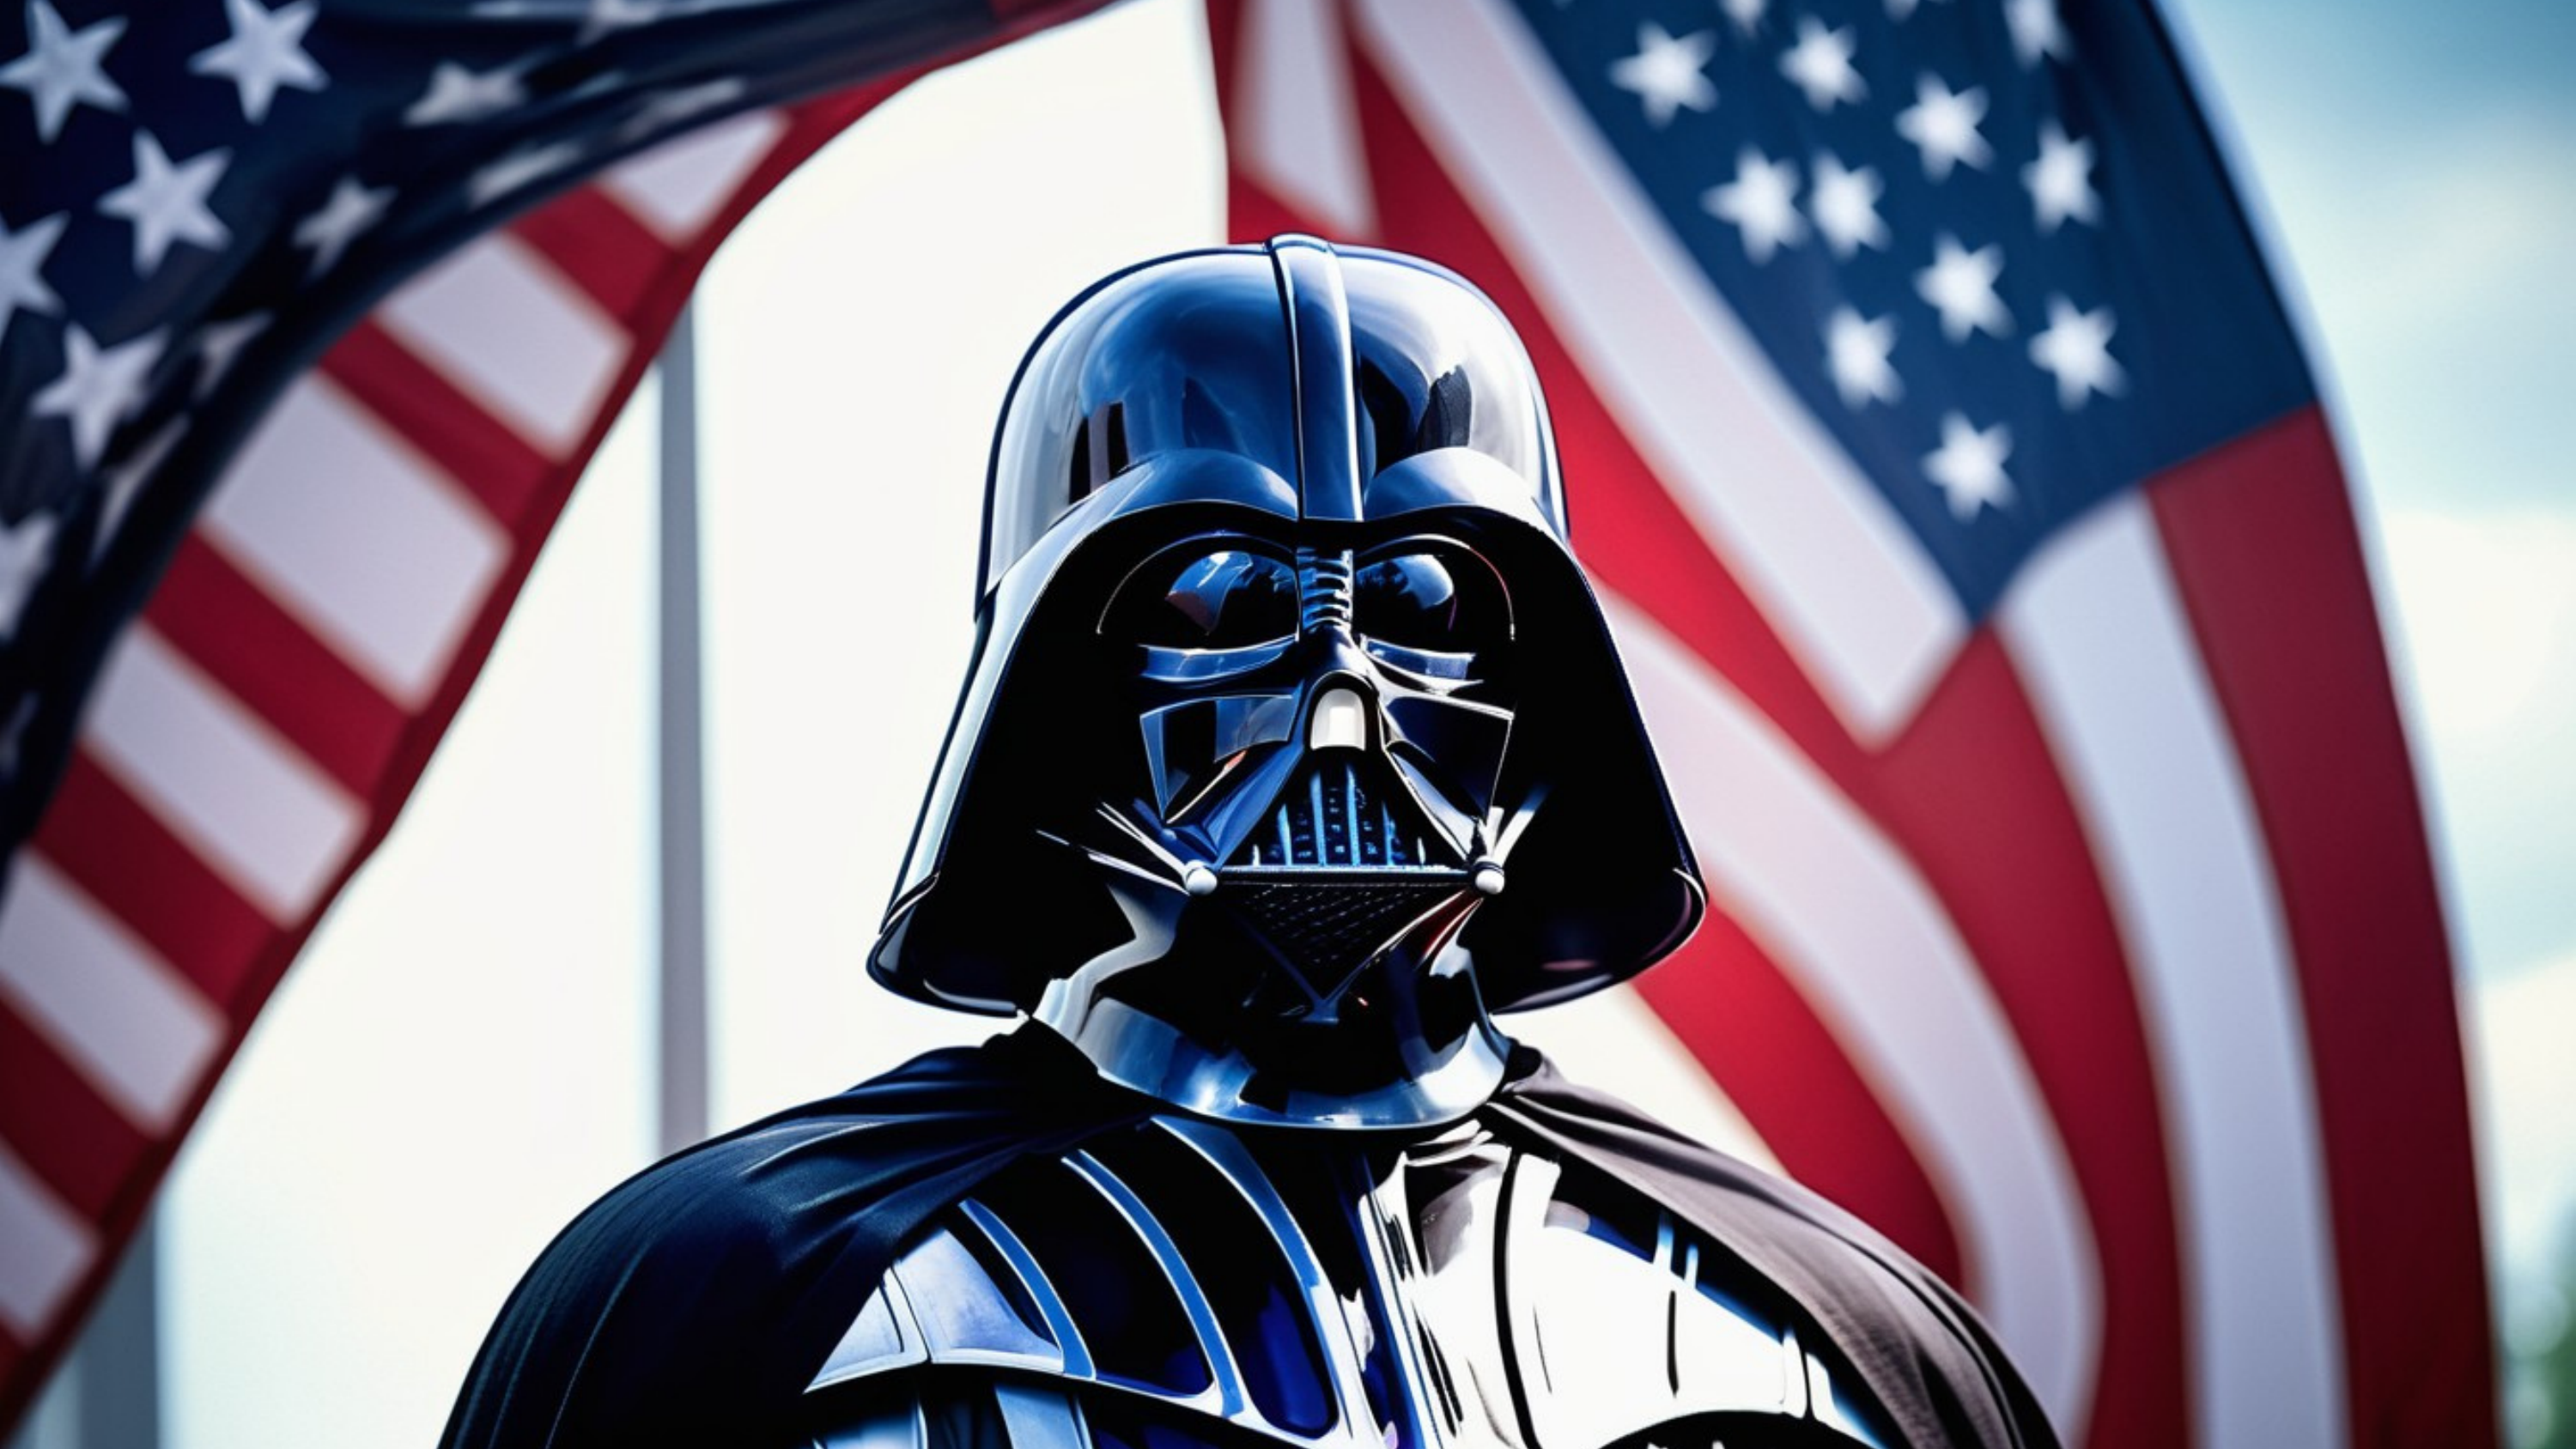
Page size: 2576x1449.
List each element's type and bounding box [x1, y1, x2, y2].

text_box [0, 0, 2576, 1449]
